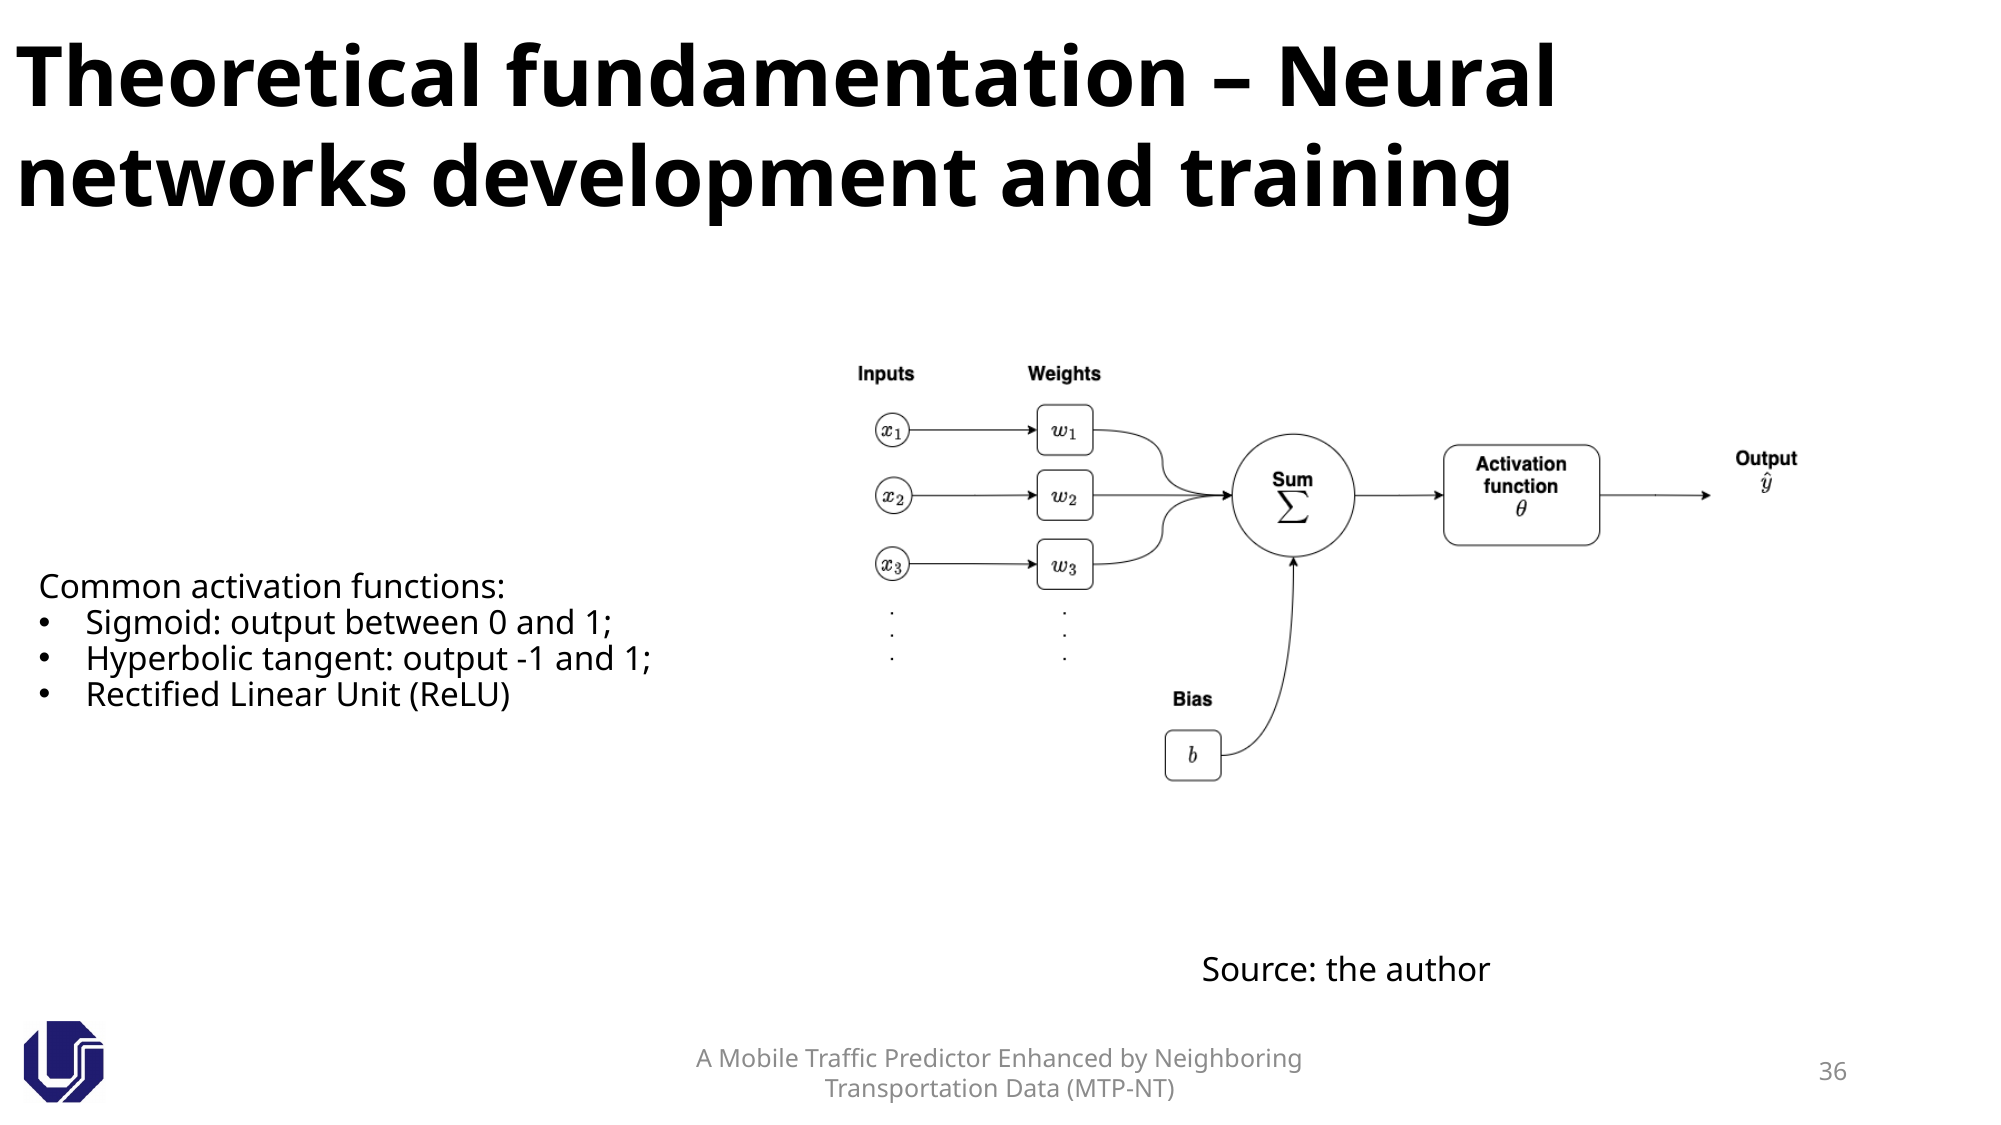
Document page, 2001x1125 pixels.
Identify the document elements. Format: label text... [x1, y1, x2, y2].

footer A Mobile Traffic Predictor Enhanced by Neighboring Transportation Data (MTP-NT) [662, 1042, 1338, 1103]
text_box Common activation functions: Sigmoid: output between 0 and 1; Hyperbolic tangent: output -1 and 1; Rectified Linear Unit (ReLU) [23, 562, 753, 881]
text_box Theoretical fundamentation – Neural networks development and training [0, 17, 1978, 230]
picture [23, 1021, 106, 1103]
picture [853, 357, 1822, 785]
text_box Source: the author [853, 945, 1840, 1026]
slide_number 36 [1412, 1042, 1863, 1103]
